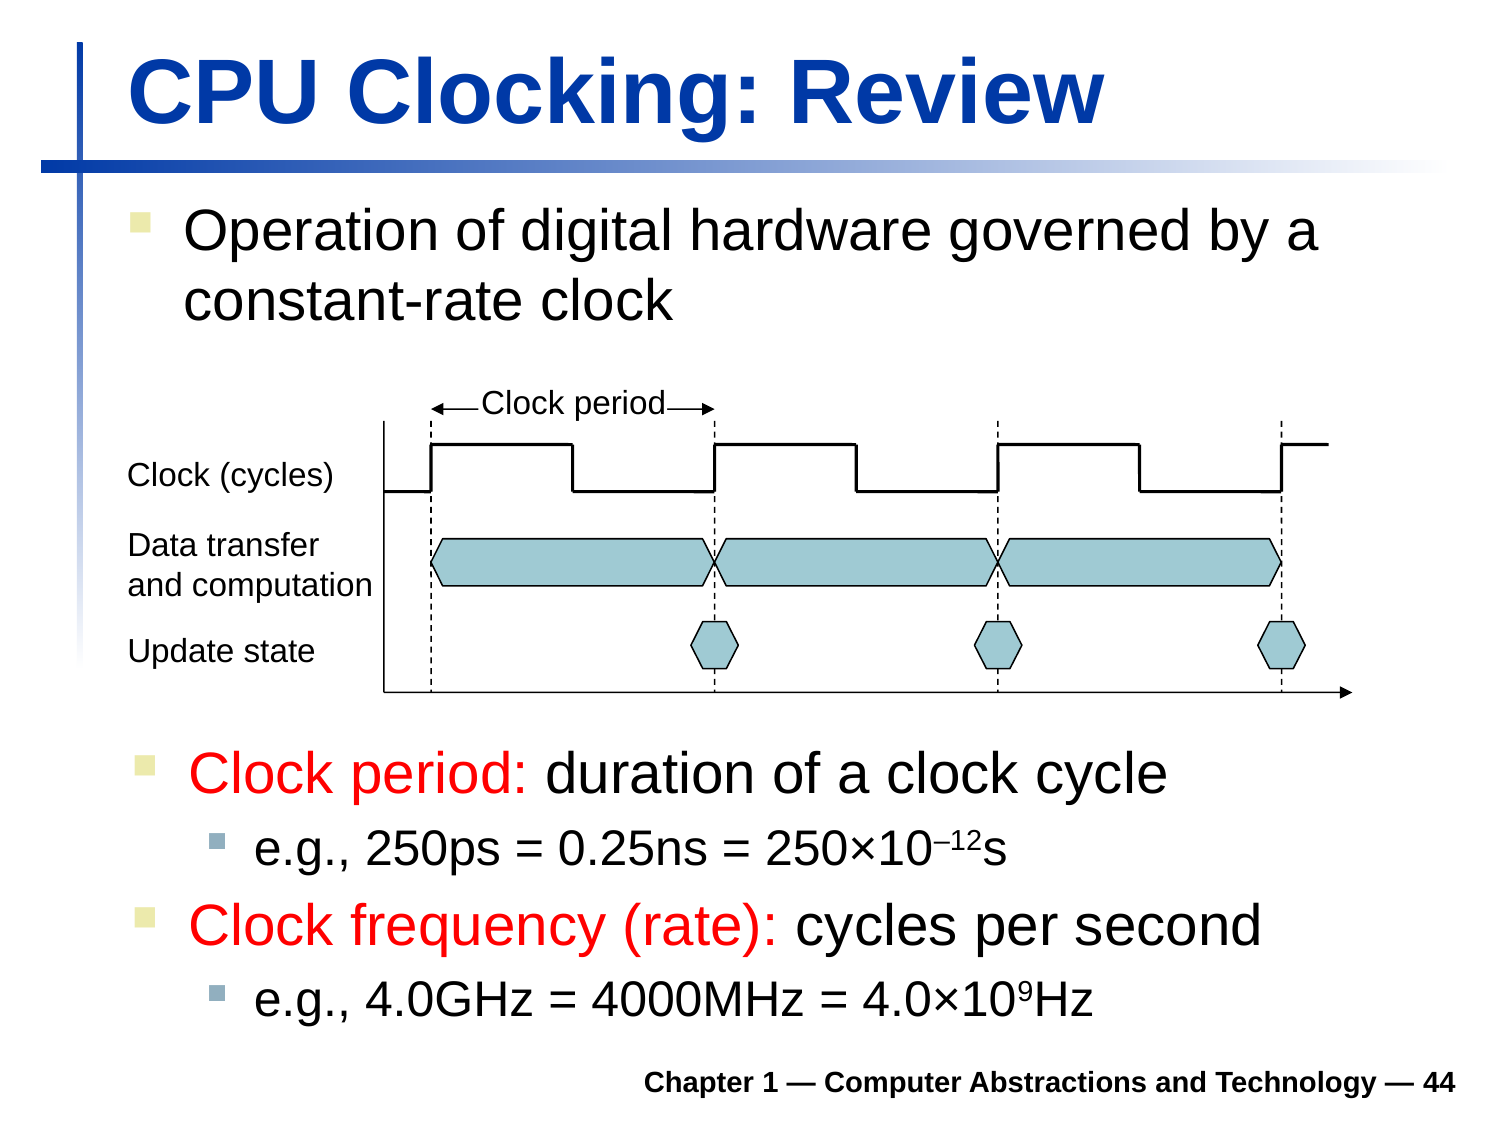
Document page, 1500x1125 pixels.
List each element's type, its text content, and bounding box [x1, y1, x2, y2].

text_box [430, 402, 466, 416]
text_box [384, 686, 1353, 699]
text_box Clock period [466, 374, 682, 429]
text_box [714, 538, 998, 586]
title CPU Clocking: Review [112, 23, 1468, 149]
text_box [690, 621, 739, 669]
text_box Data transfer and computation [112, 516, 389, 611]
text_box [1257, 621, 1306, 669]
text_box Clock period: duration of a clock cycle e.g., 250ps = 0.25ns = 250×10–12s Clock frequency (rate): cycles per second e.g., 4.0GHz = 4000MHz = 4.0×109Hz [117, 727, 1393, 1047]
text_box [682, 402, 715, 416]
text_box [974, 621, 1022, 669]
text_box Clock (cycles) [112, 445, 350, 500]
text_box [430, 538, 715, 586]
footer Chapter 1 — Computer Abstractions and Technology — [277, 1046, 1471, 1106]
list Operation of digital hardware governed by a constant-rate clock [112, 184, 1469, 387]
text_box [997, 538, 1282, 586]
text_box Update state [112, 622, 332, 677]
